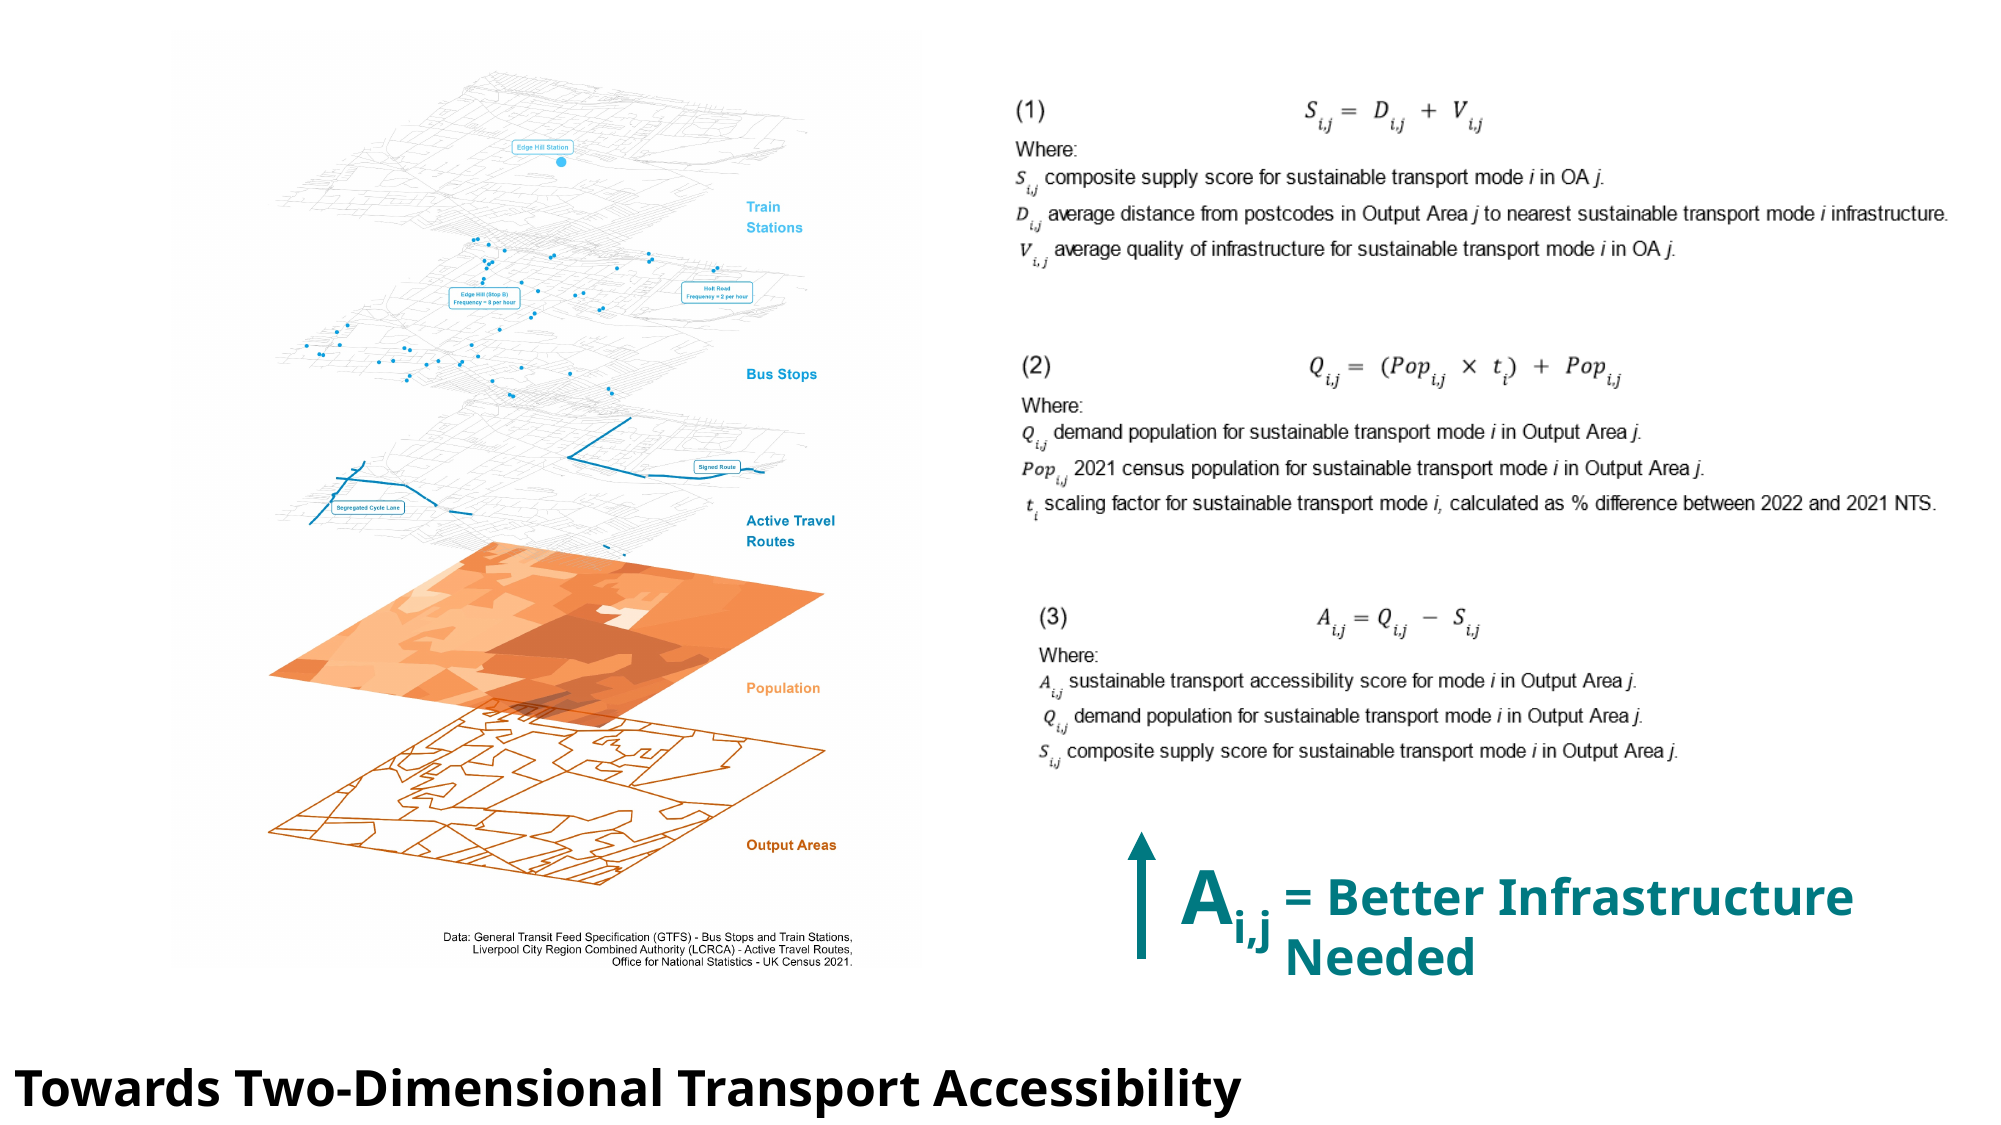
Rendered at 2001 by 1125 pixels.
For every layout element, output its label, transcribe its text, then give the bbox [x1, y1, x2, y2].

picture [170, 29, 922, 969]
picture [999, 586, 1730, 783]
picture [999, 81, 1977, 286]
picture [999, 338, 1959, 534]
text_box Towards Two-Dimensional Transport Accessibility Indicators [0, 1049, 1439, 1125]
text_box Ai,j [1166, 842, 1289, 1062]
text_box = Better Infrastructure Needed [1270, 857, 2000, 993]
